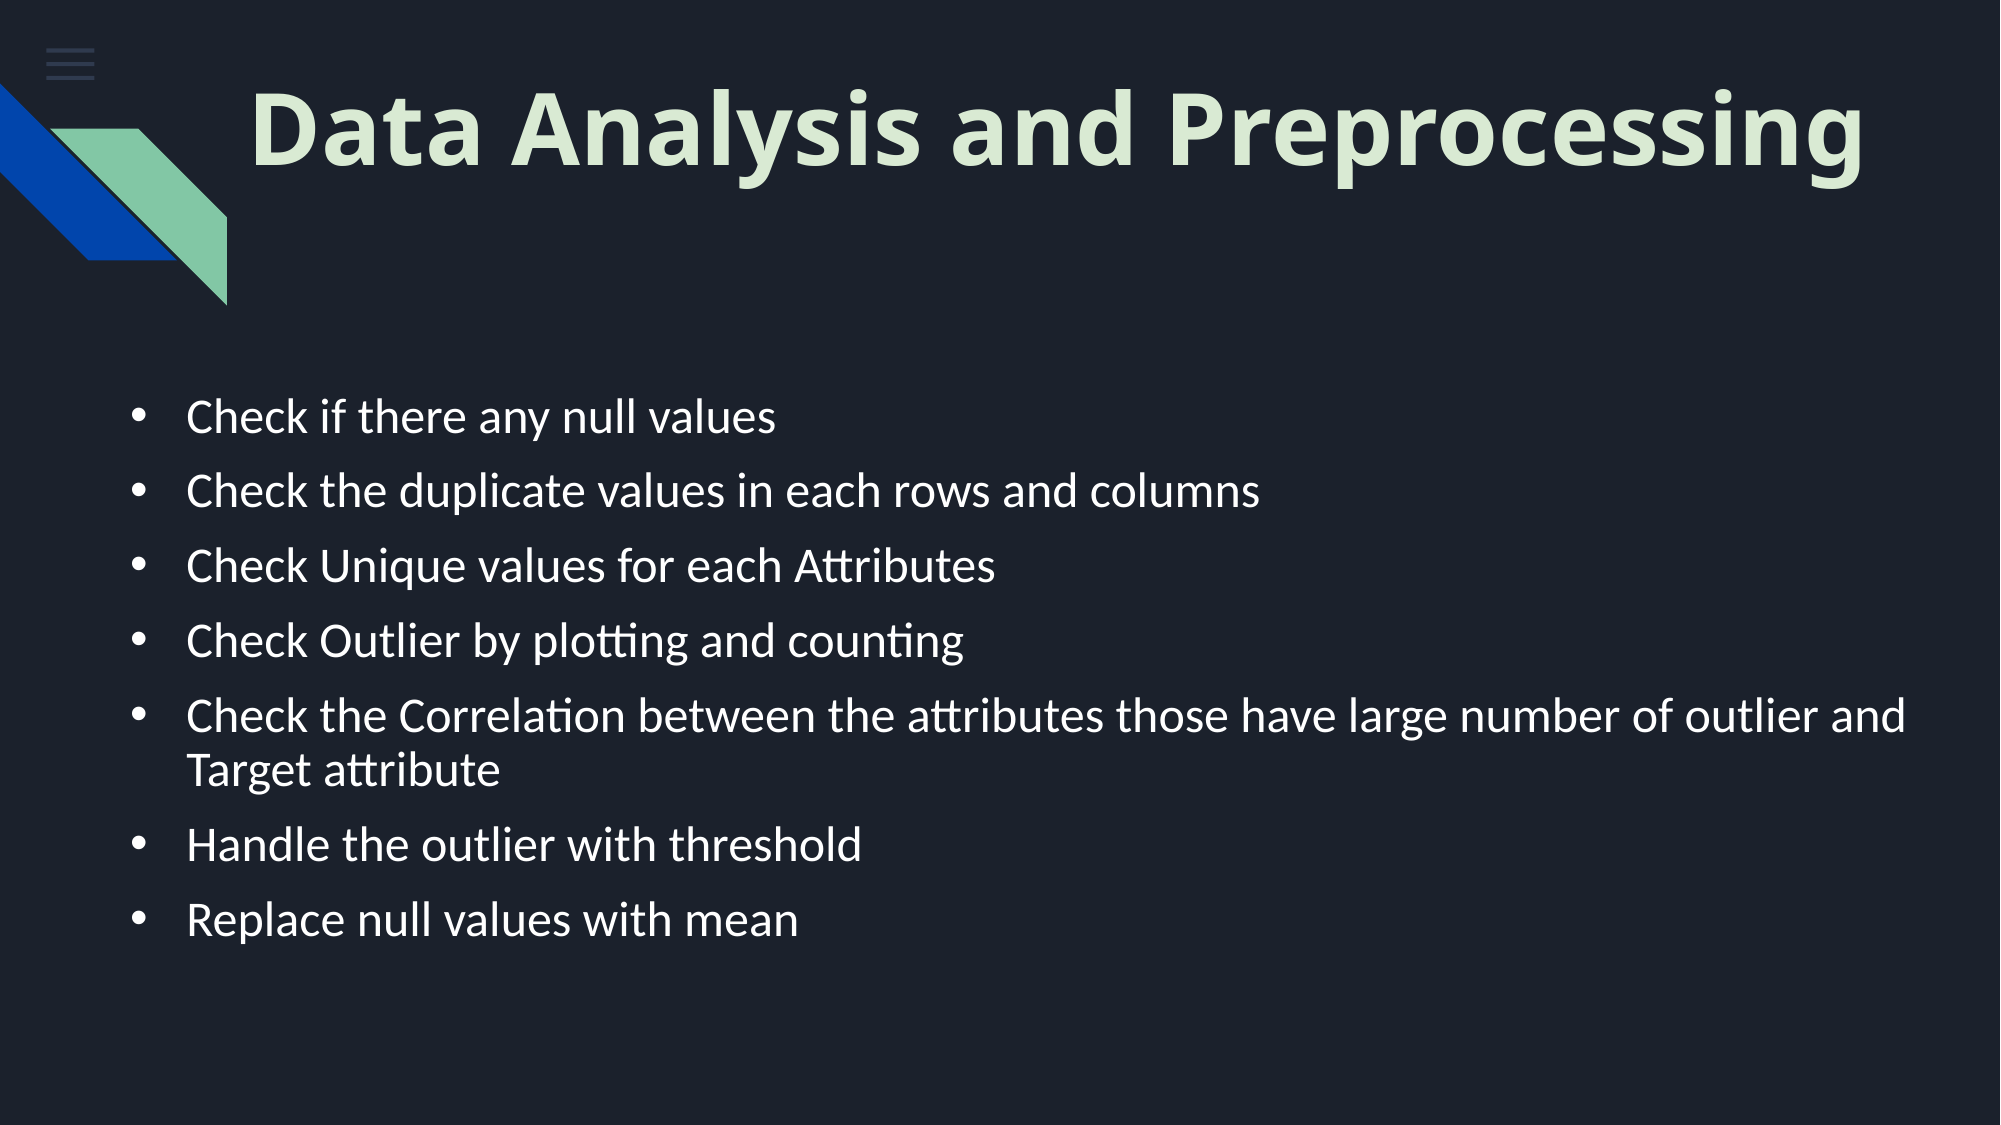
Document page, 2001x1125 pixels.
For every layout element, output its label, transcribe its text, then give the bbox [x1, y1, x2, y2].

text_box Check if there any null values Check the duplicate values in each rows and columns Check Unique values for each Attributes Check Outlier by plotting and counting Check the Correlation between the attributes those have large number of outlier and Target attribute Handle the outlier with threshold Replace null values with mean [115, 374, 1939, 962]
title Data Analysis and Preprocessing [227, 45, 2000, 296]
